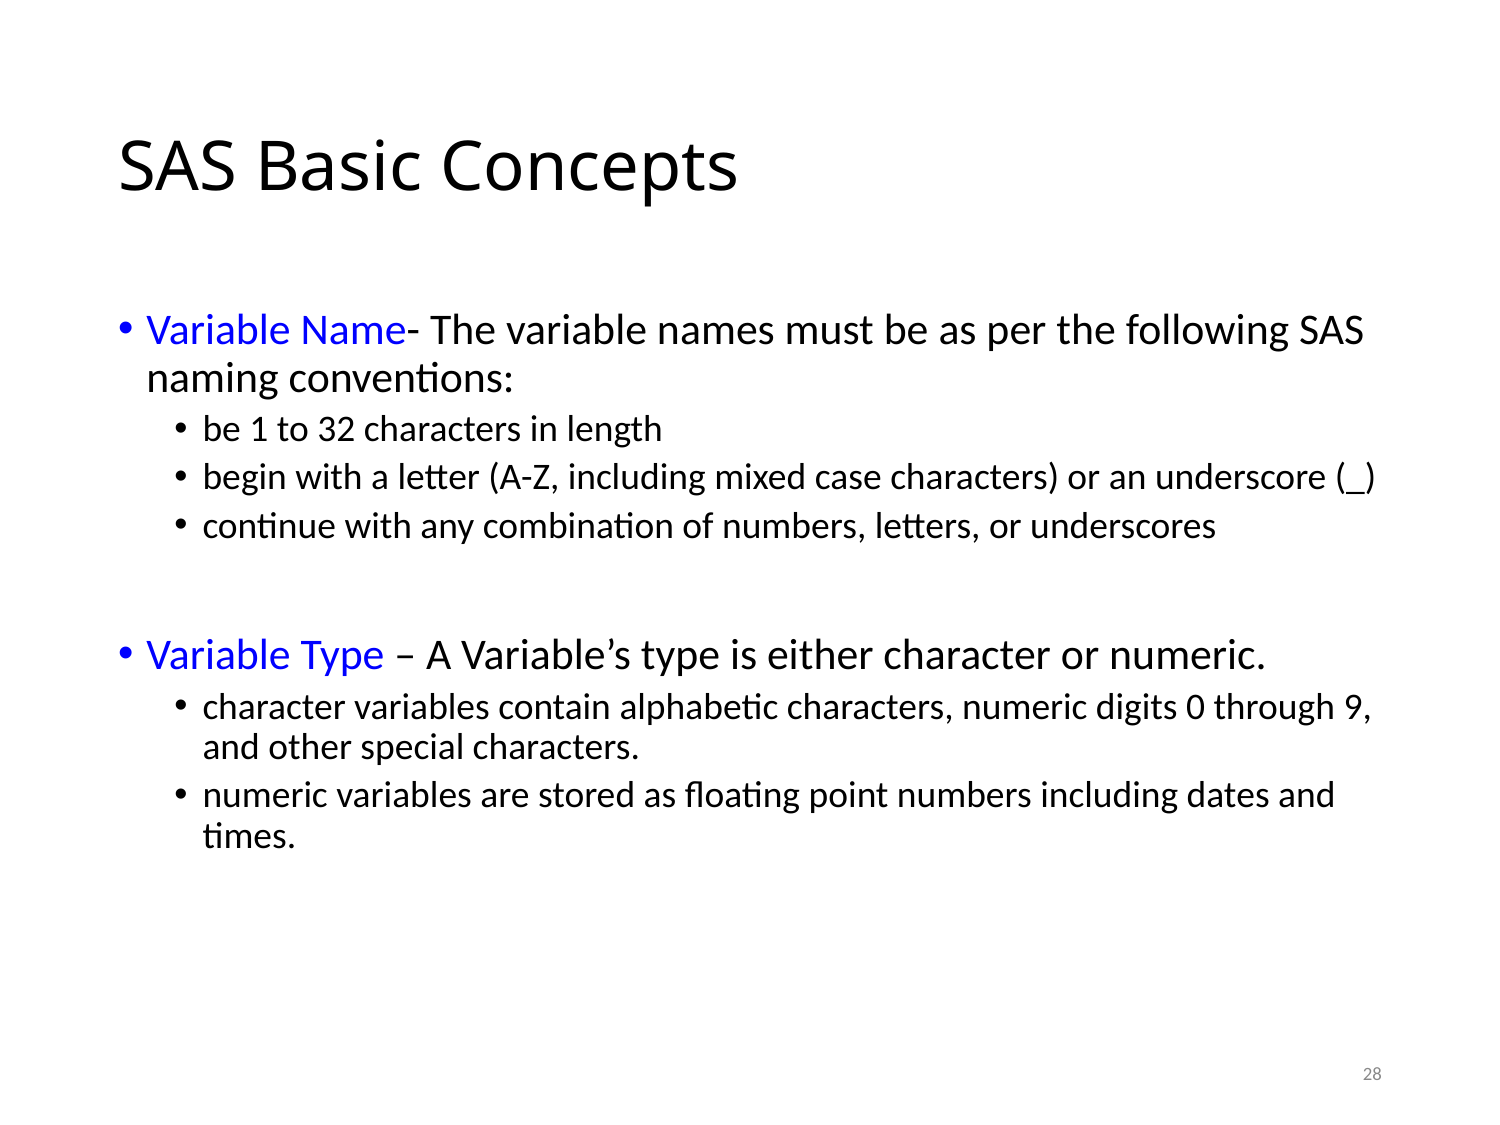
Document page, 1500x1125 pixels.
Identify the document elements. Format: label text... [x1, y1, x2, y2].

list Variable Name- The variable names must be as per the following SAS naming conventions: be 1 to 32 characters in length begin with a letter (A-Z, including mixed case characters) or an underscore (_) continue with any combination of numbers, letters, or underscores Variable Type – A Variable’s type is either character or numeric. character variables contain alphabetic characters, numeric digits 0 through 9, and other special characters. numeric variables are stored as floating point numbers including dates and times. [103, 299, 1397, 1014]
title SAS Basic Concepts [103, 59, 1397, 278]
slide_number 28 [1059, 1042, 1397, 1103]
